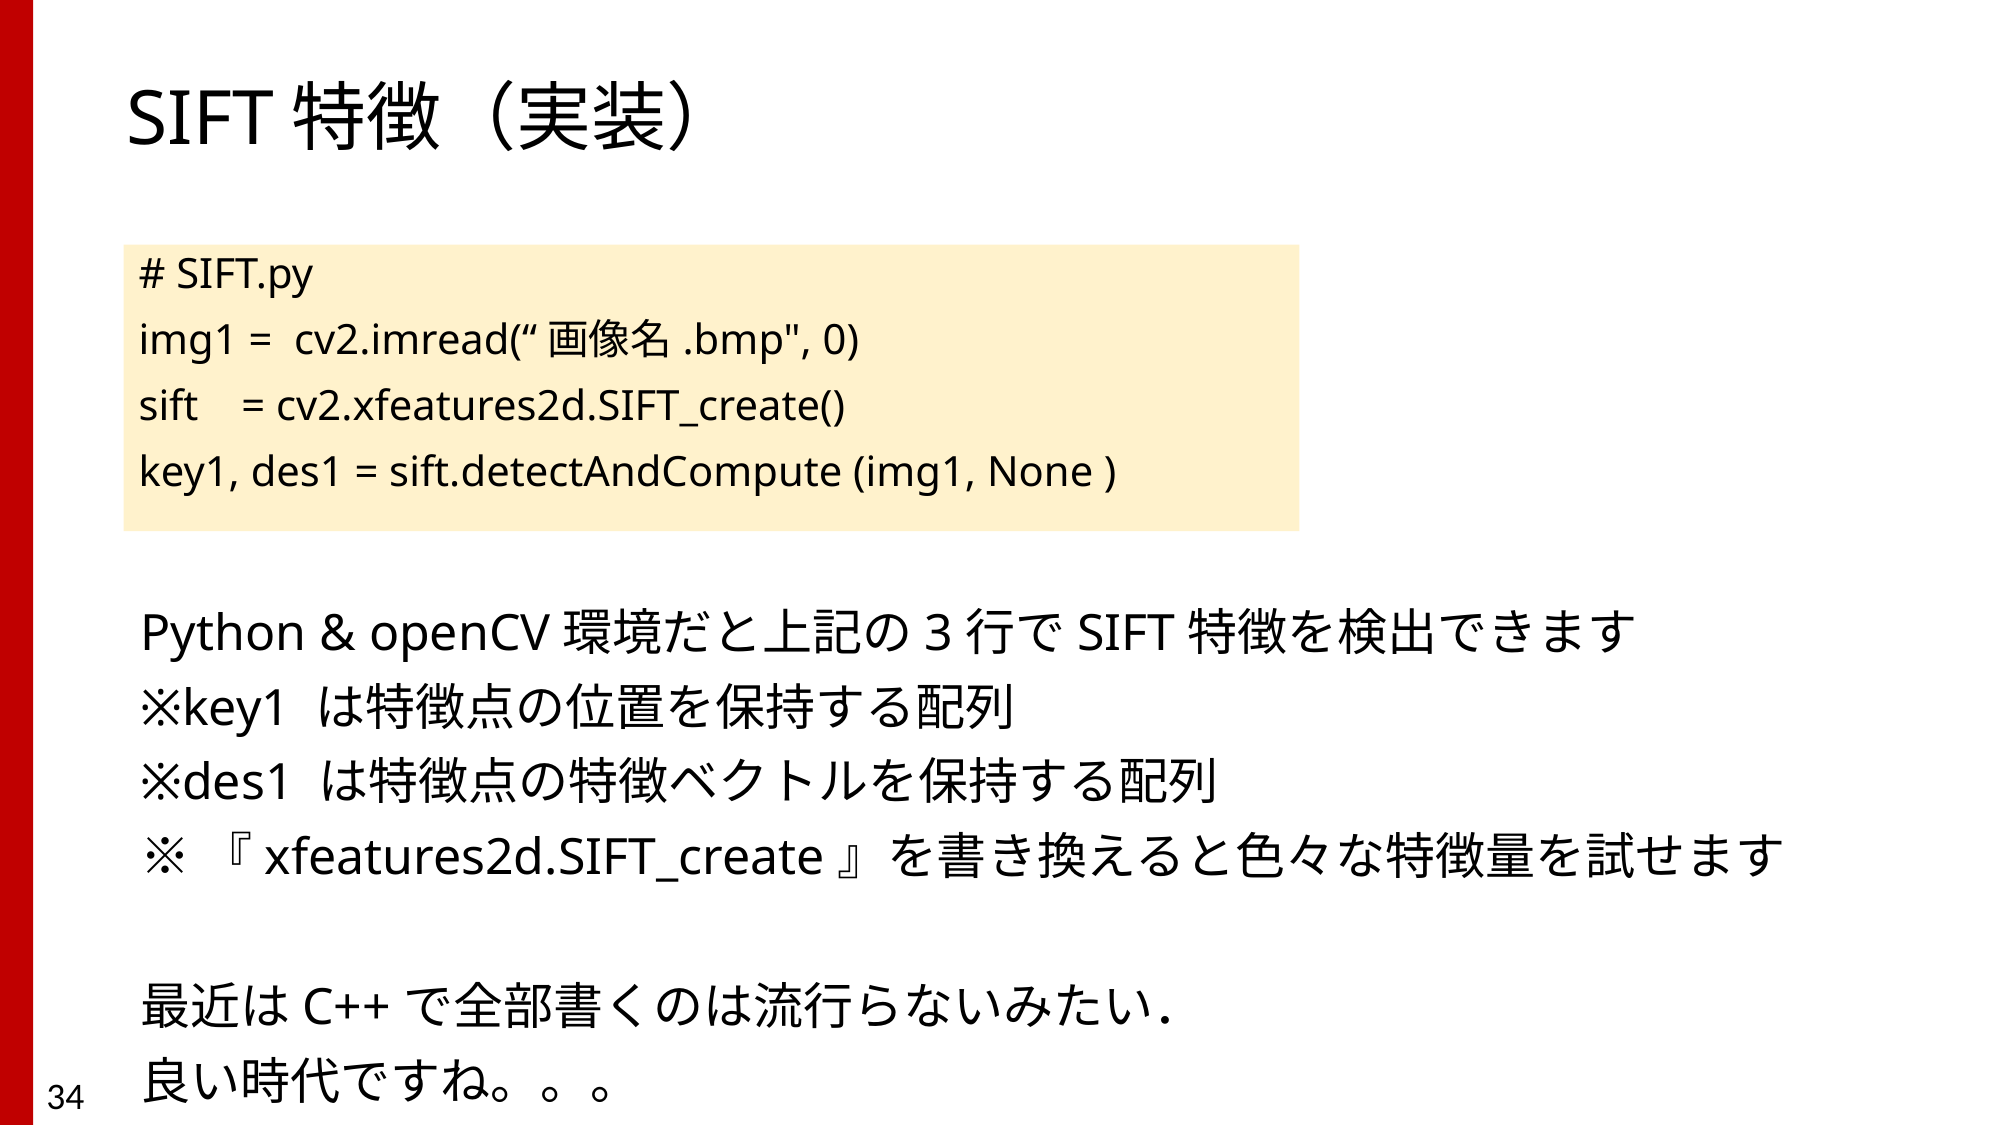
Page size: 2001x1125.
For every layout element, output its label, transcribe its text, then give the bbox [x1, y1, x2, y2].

text_box Python & openCV環境だと上記の3行でSIFT特徴を検出できます ※key1 は特徴点の位置を保持する配列 ※des1 は特徴点の特徴ベクトルを保持する配列 ※『xfeatures2d.SIFT_create』を書き換えると色々な特徴量を試せます 最近はC++で全部書くのは流行らないみたい． 良い時代ですね。。。 [125, 599, 1880, 1125]
title SIFT特徴（実装） [111, 59, 1875, 181]
list # SIFT.py img1 = cv2.imread(“画像名.bmp", 0) sift = cv2.xfeatures2d.SIFT_create() key1, des1 = sift.detectAndCompute (img1, None ) [123, 244, 1300, 532]
slide_number 34 [31, 1064, 482, 1125]
